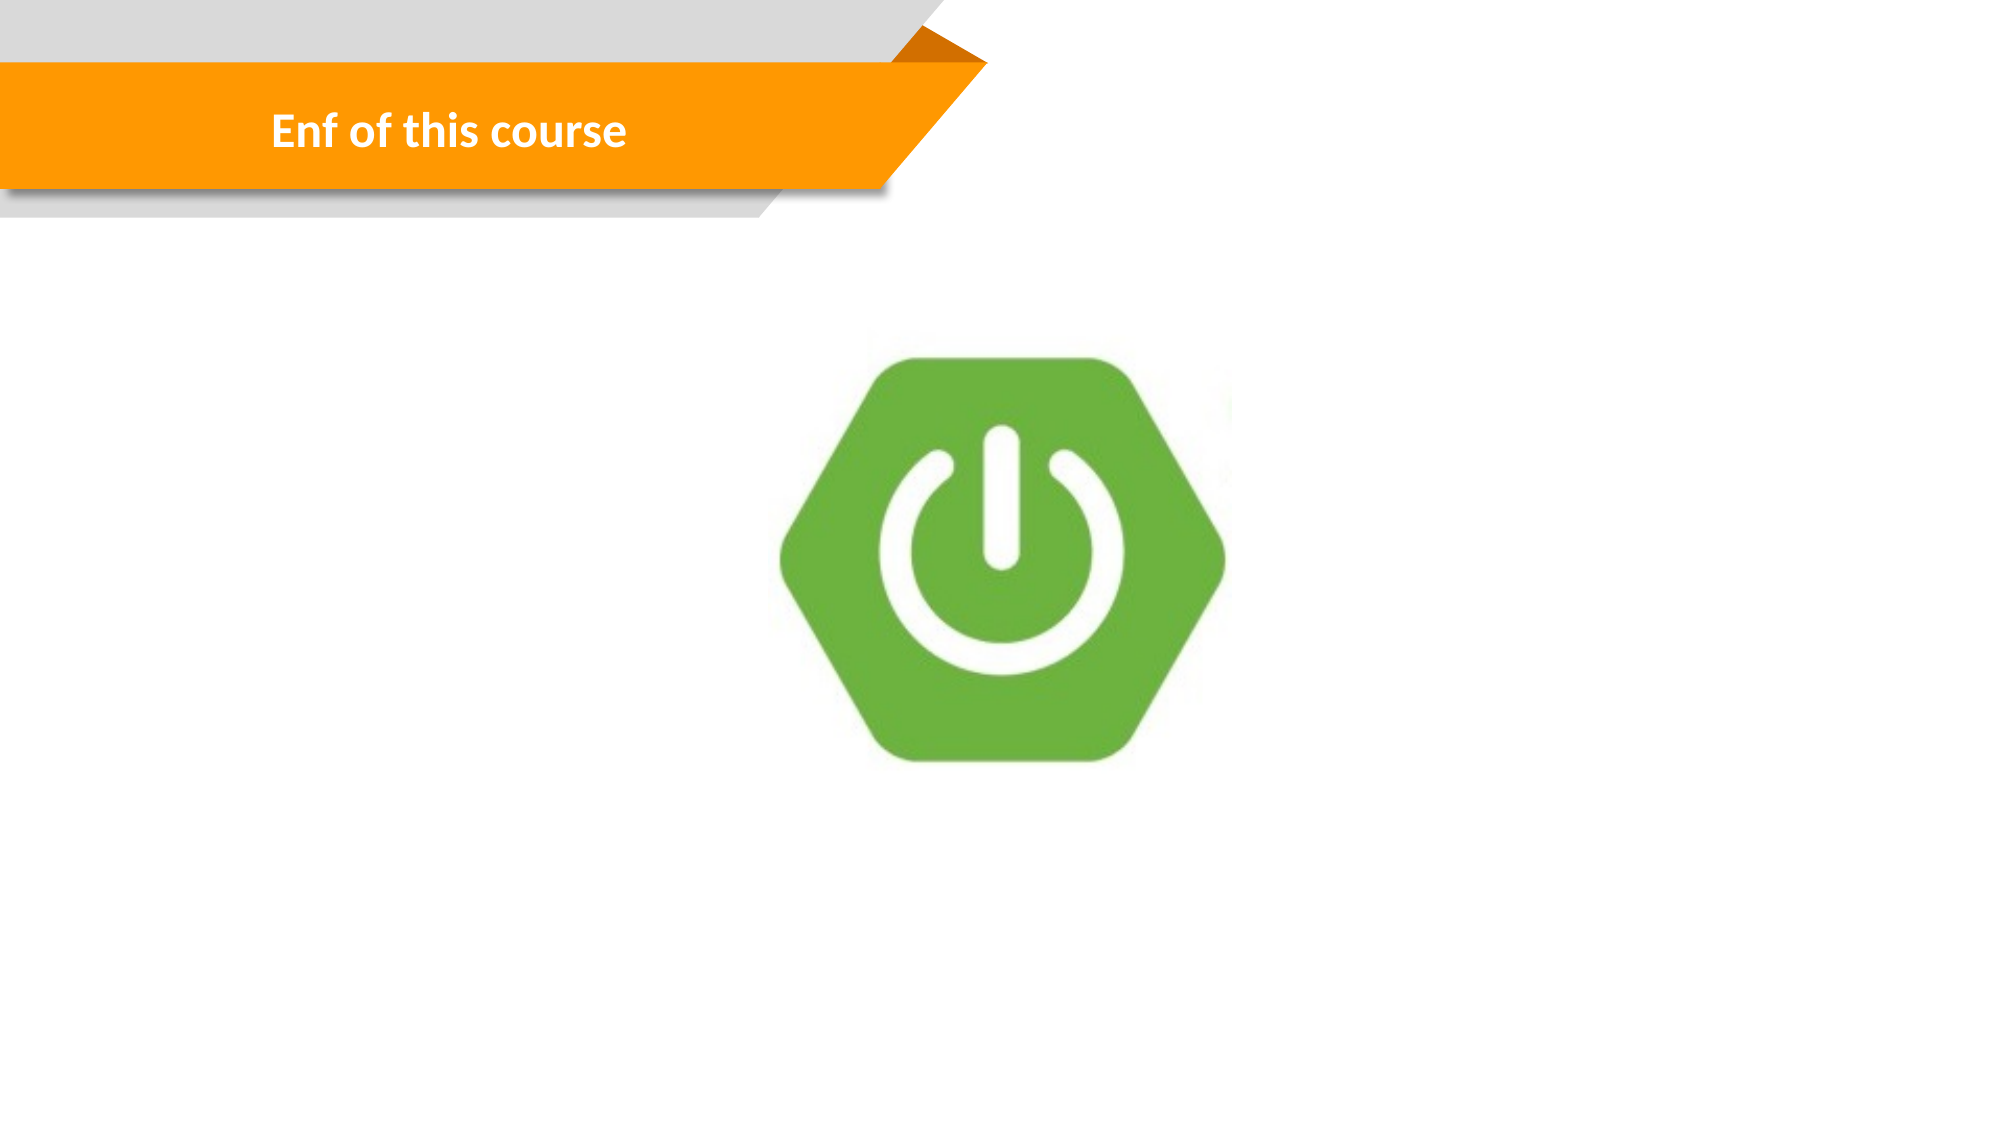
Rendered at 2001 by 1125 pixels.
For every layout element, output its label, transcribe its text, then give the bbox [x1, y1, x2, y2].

title Enf of this course [19, 65, 880, 190]
picture [768, 303, 1232, 822]
